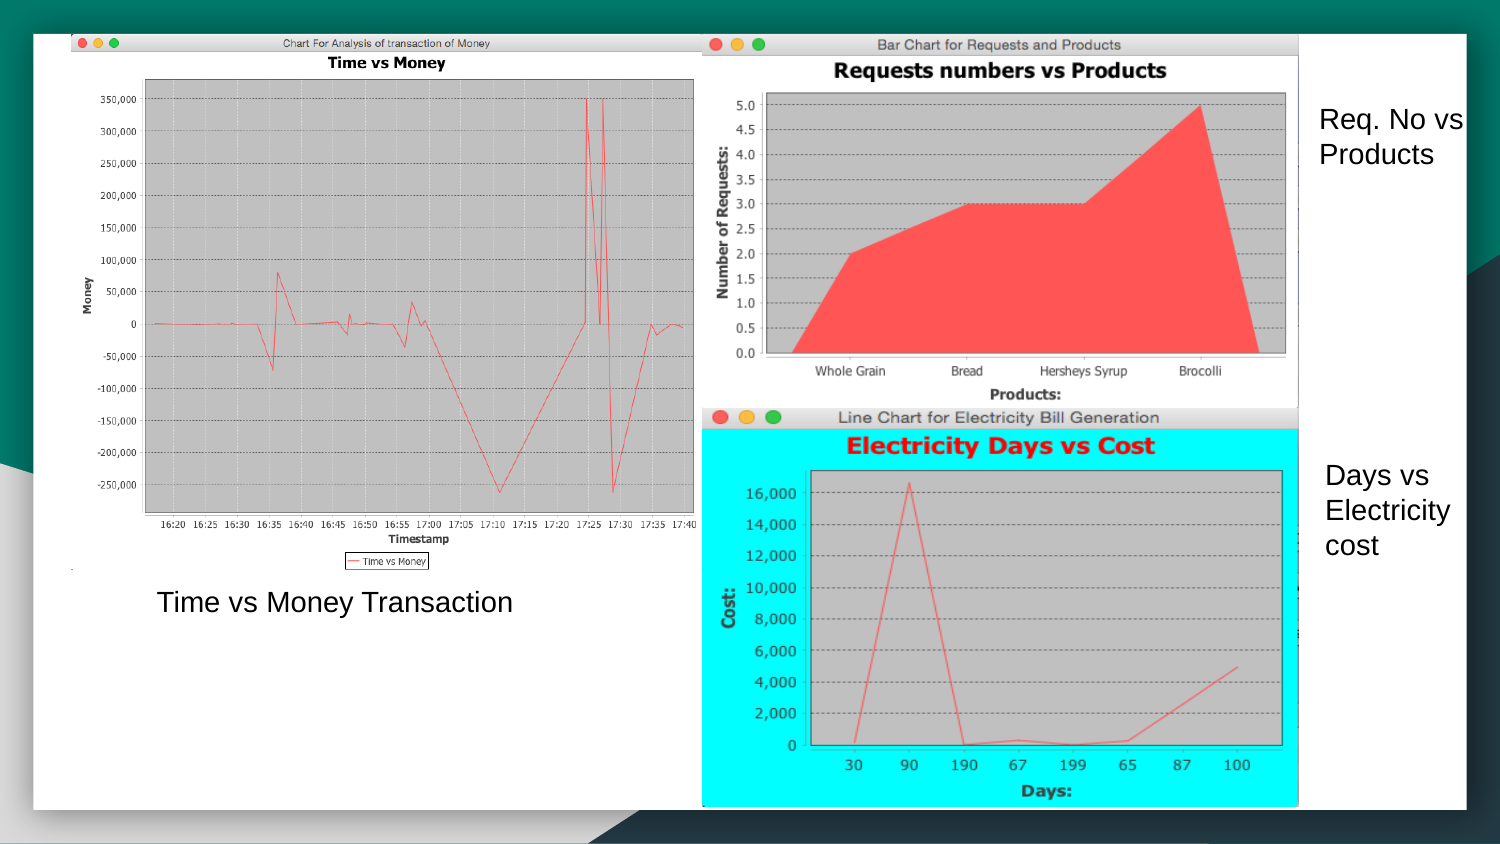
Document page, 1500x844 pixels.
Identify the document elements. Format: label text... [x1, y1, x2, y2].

text_box Days vs Electricity cost [1310, 441, 1500, 508]
picture [71, 33, 1299, 808]
text_box Time vs Money Transaction [141, 579, 697, 635]
text_box Req. No vs Products [1304, 85, 1500, 152]
